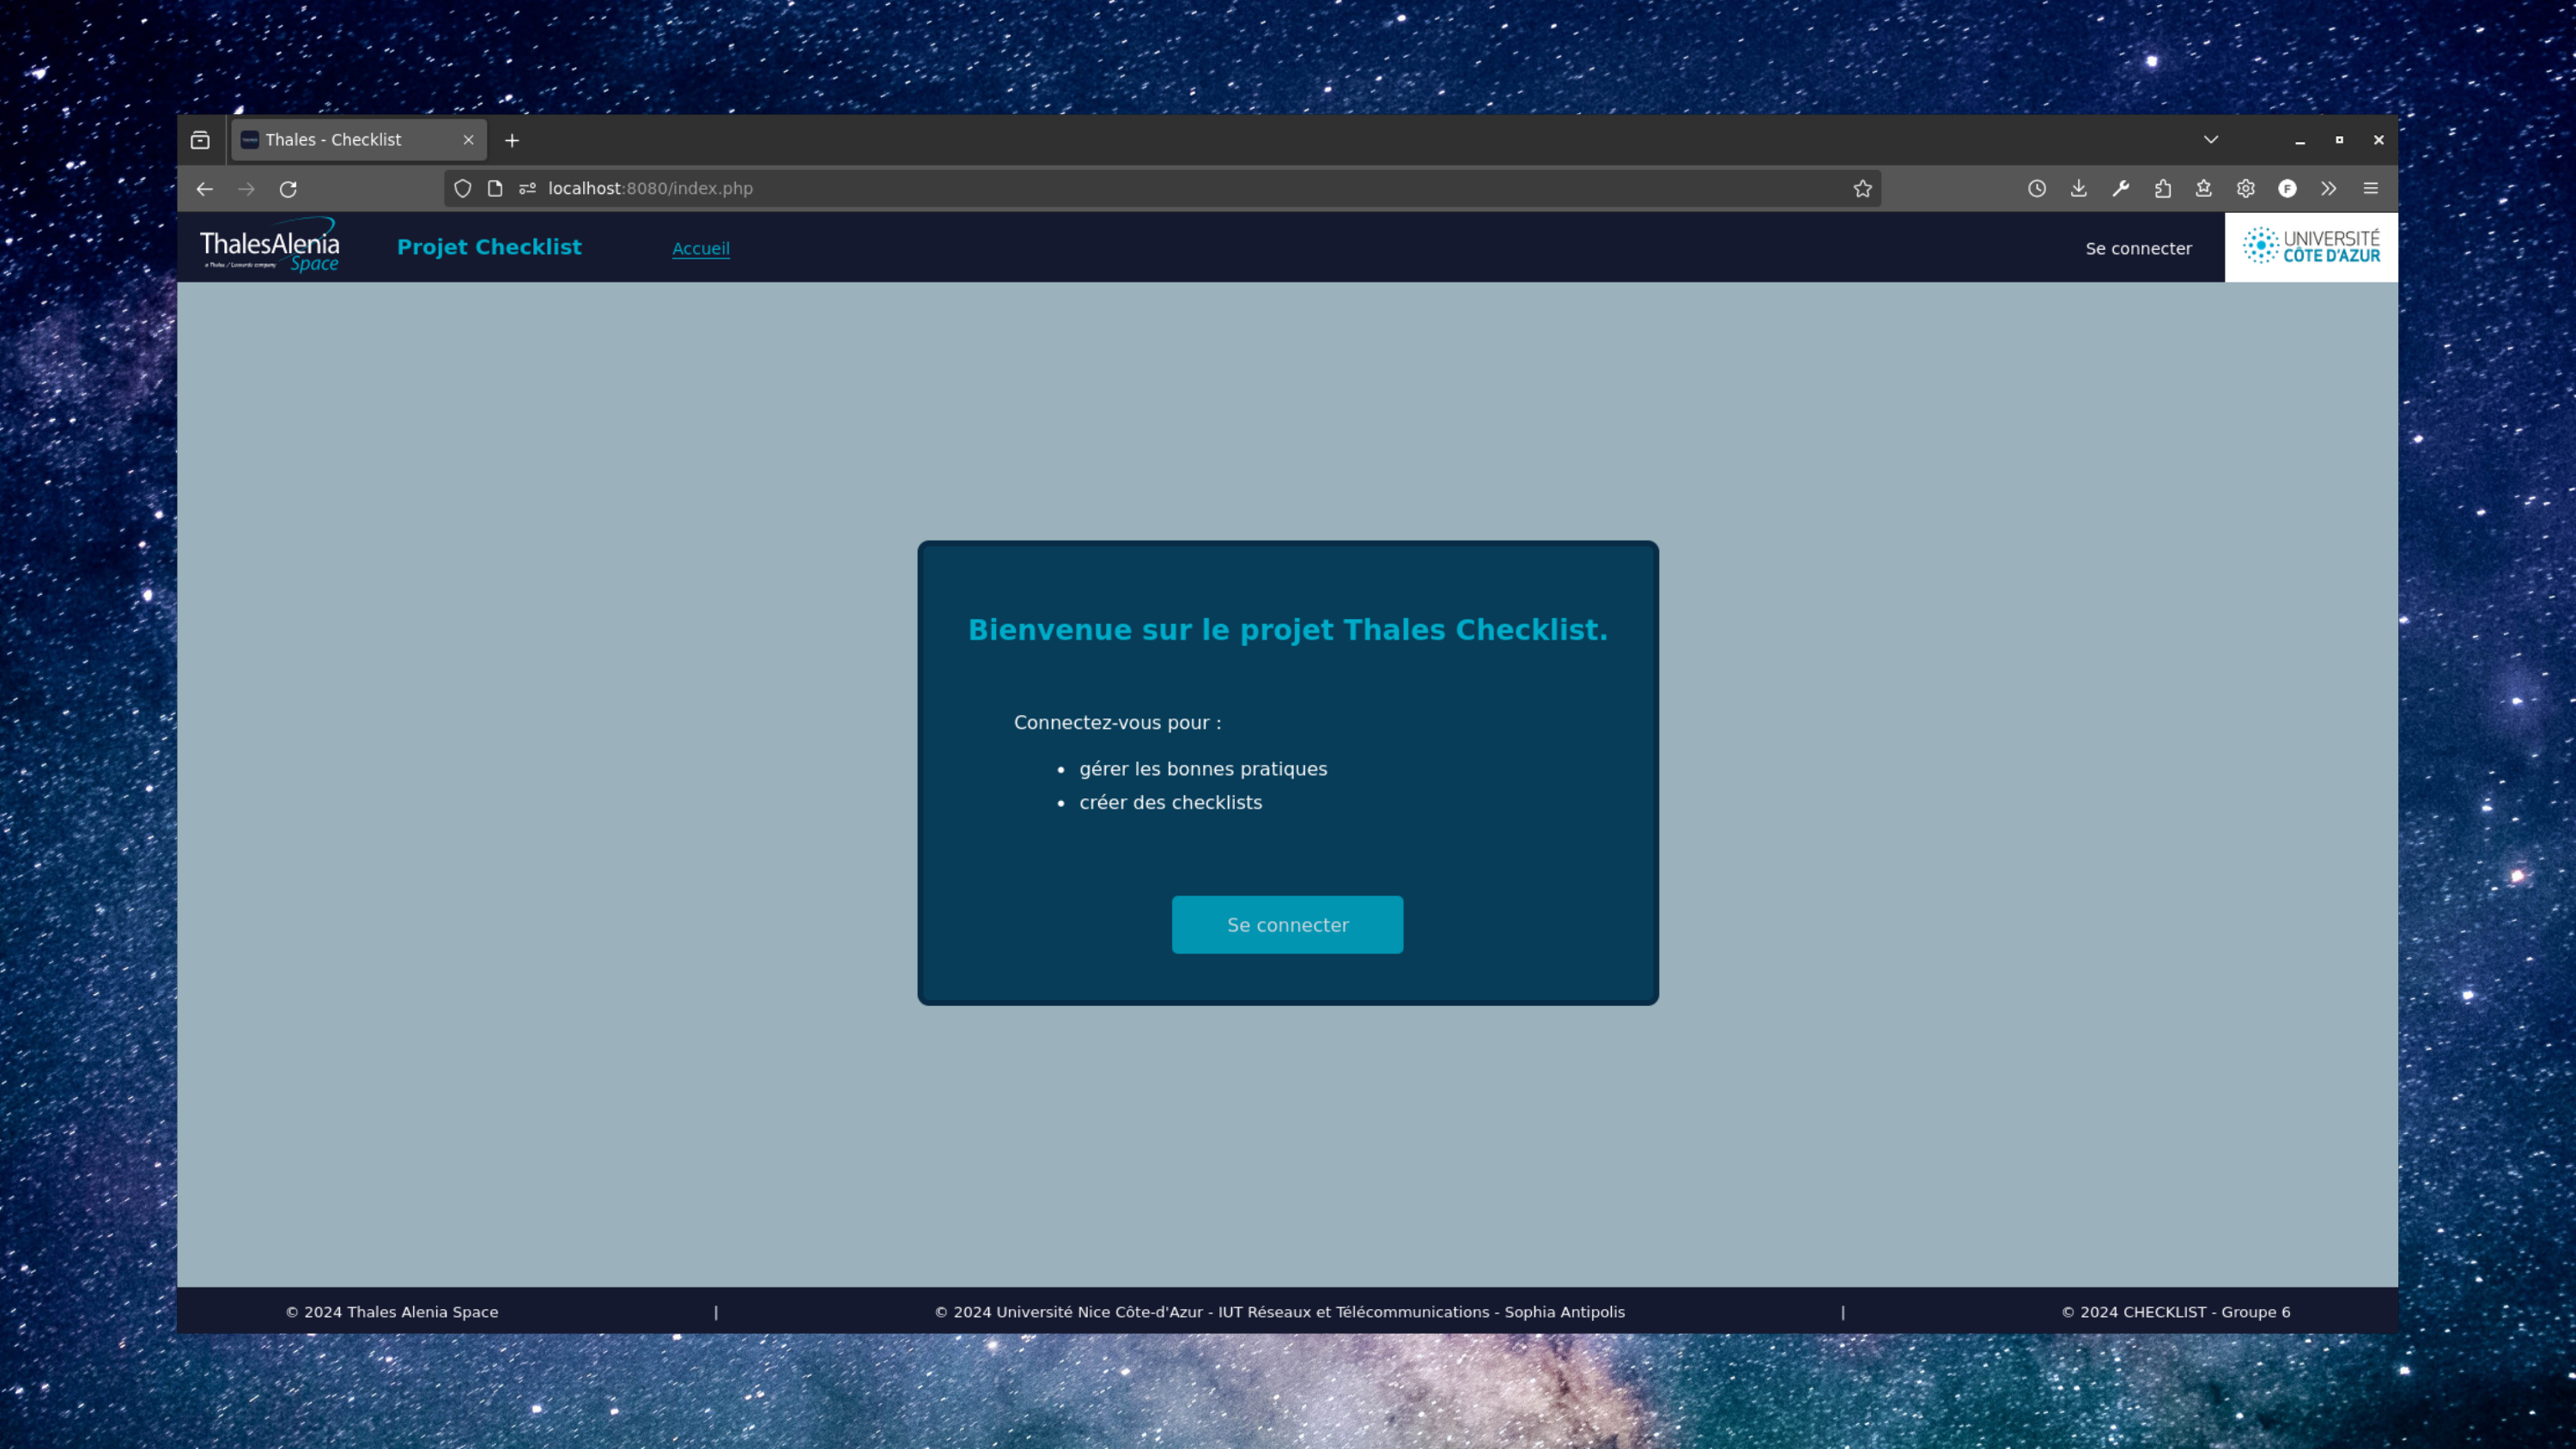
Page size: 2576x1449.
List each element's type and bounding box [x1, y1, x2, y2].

text_box [176, 113, 2400, 1335]
text_box [0, 0, 2576, 1449]
